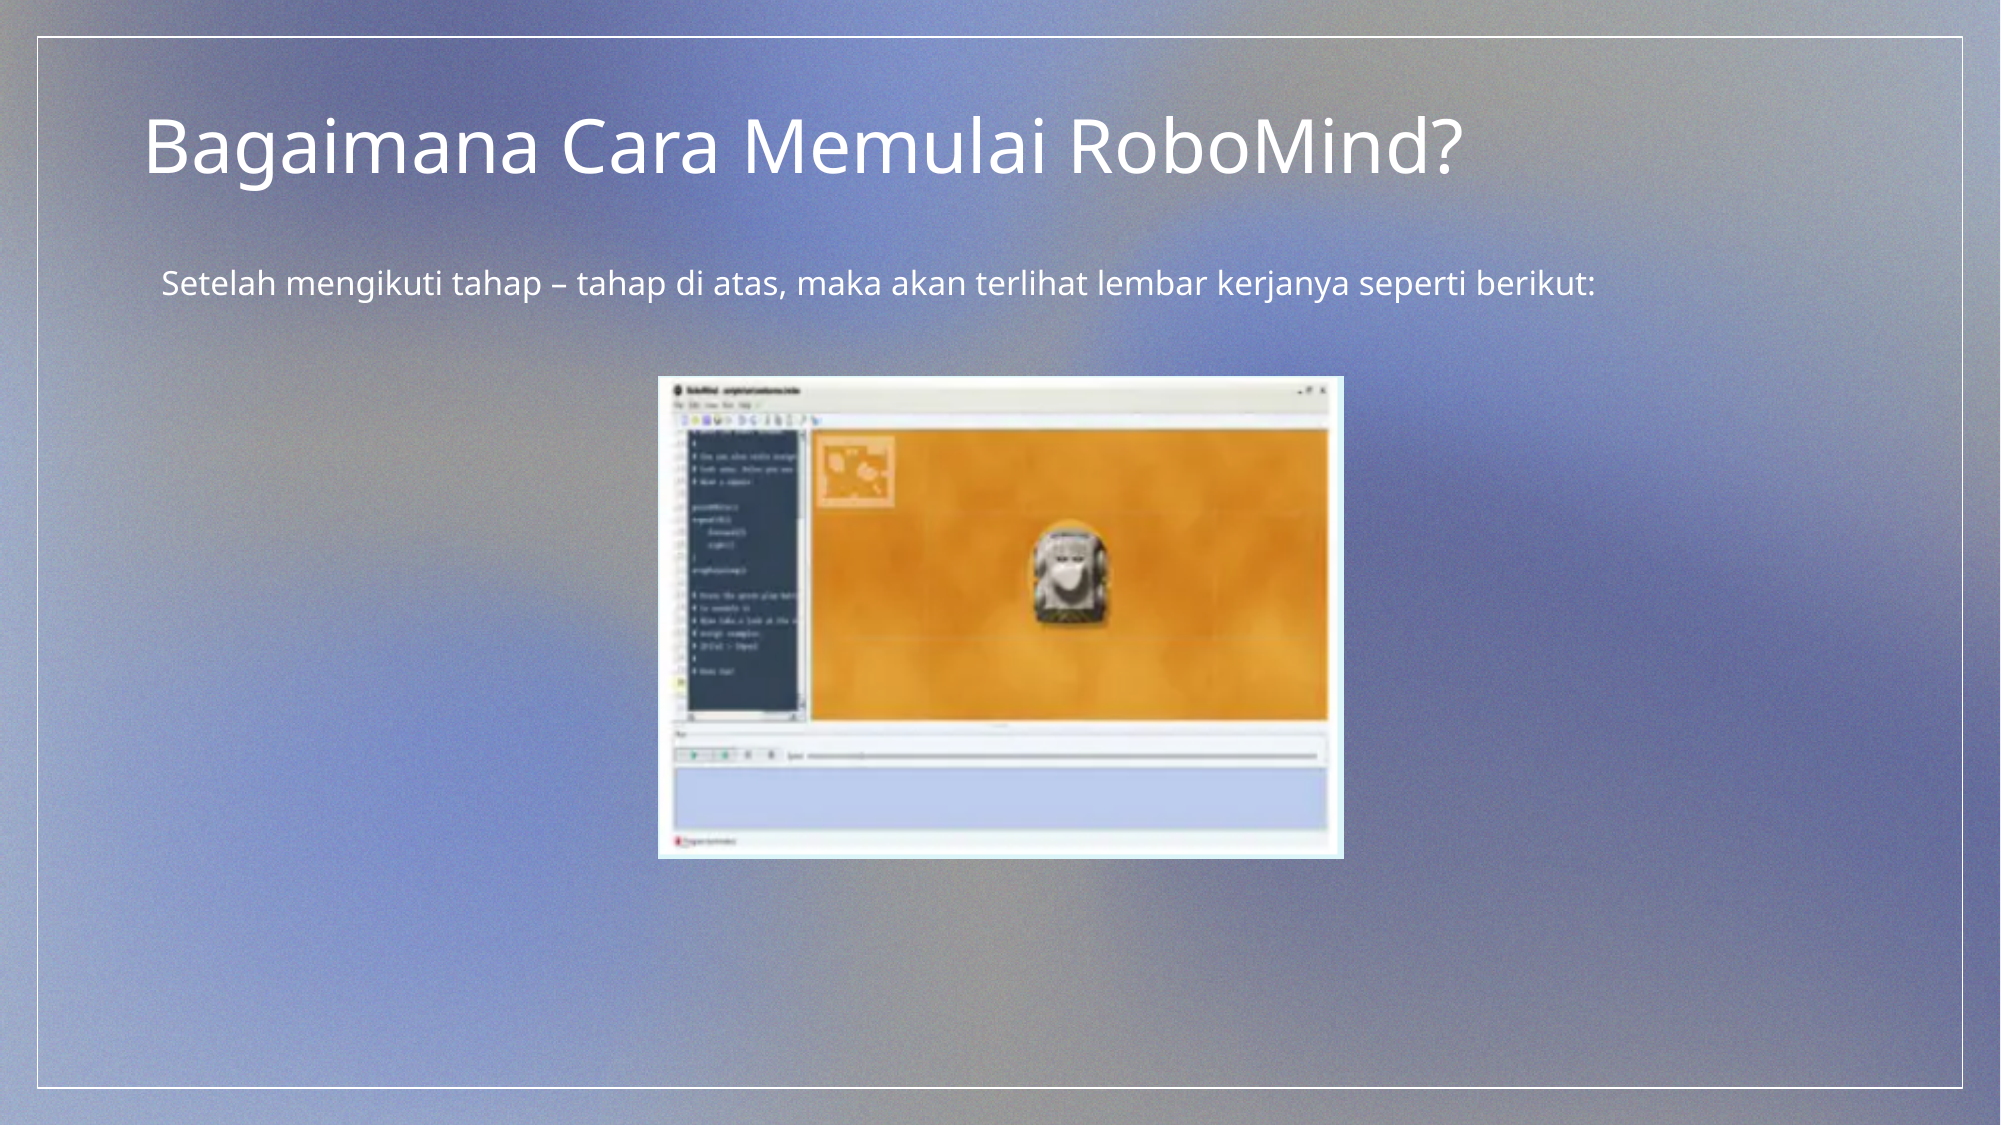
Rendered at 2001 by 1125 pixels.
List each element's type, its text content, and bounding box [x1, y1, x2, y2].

subtitle Setelah mengikuti tahap – tahap di atas, maka akan terlihat lembar kerjanya seperti berikut: [127, 227, 1875, 1008]
picture [0, 0, 2001, 1125]
title Bagaimana Cara Memulai RoboMind? [127, 83, 1875, 190]
